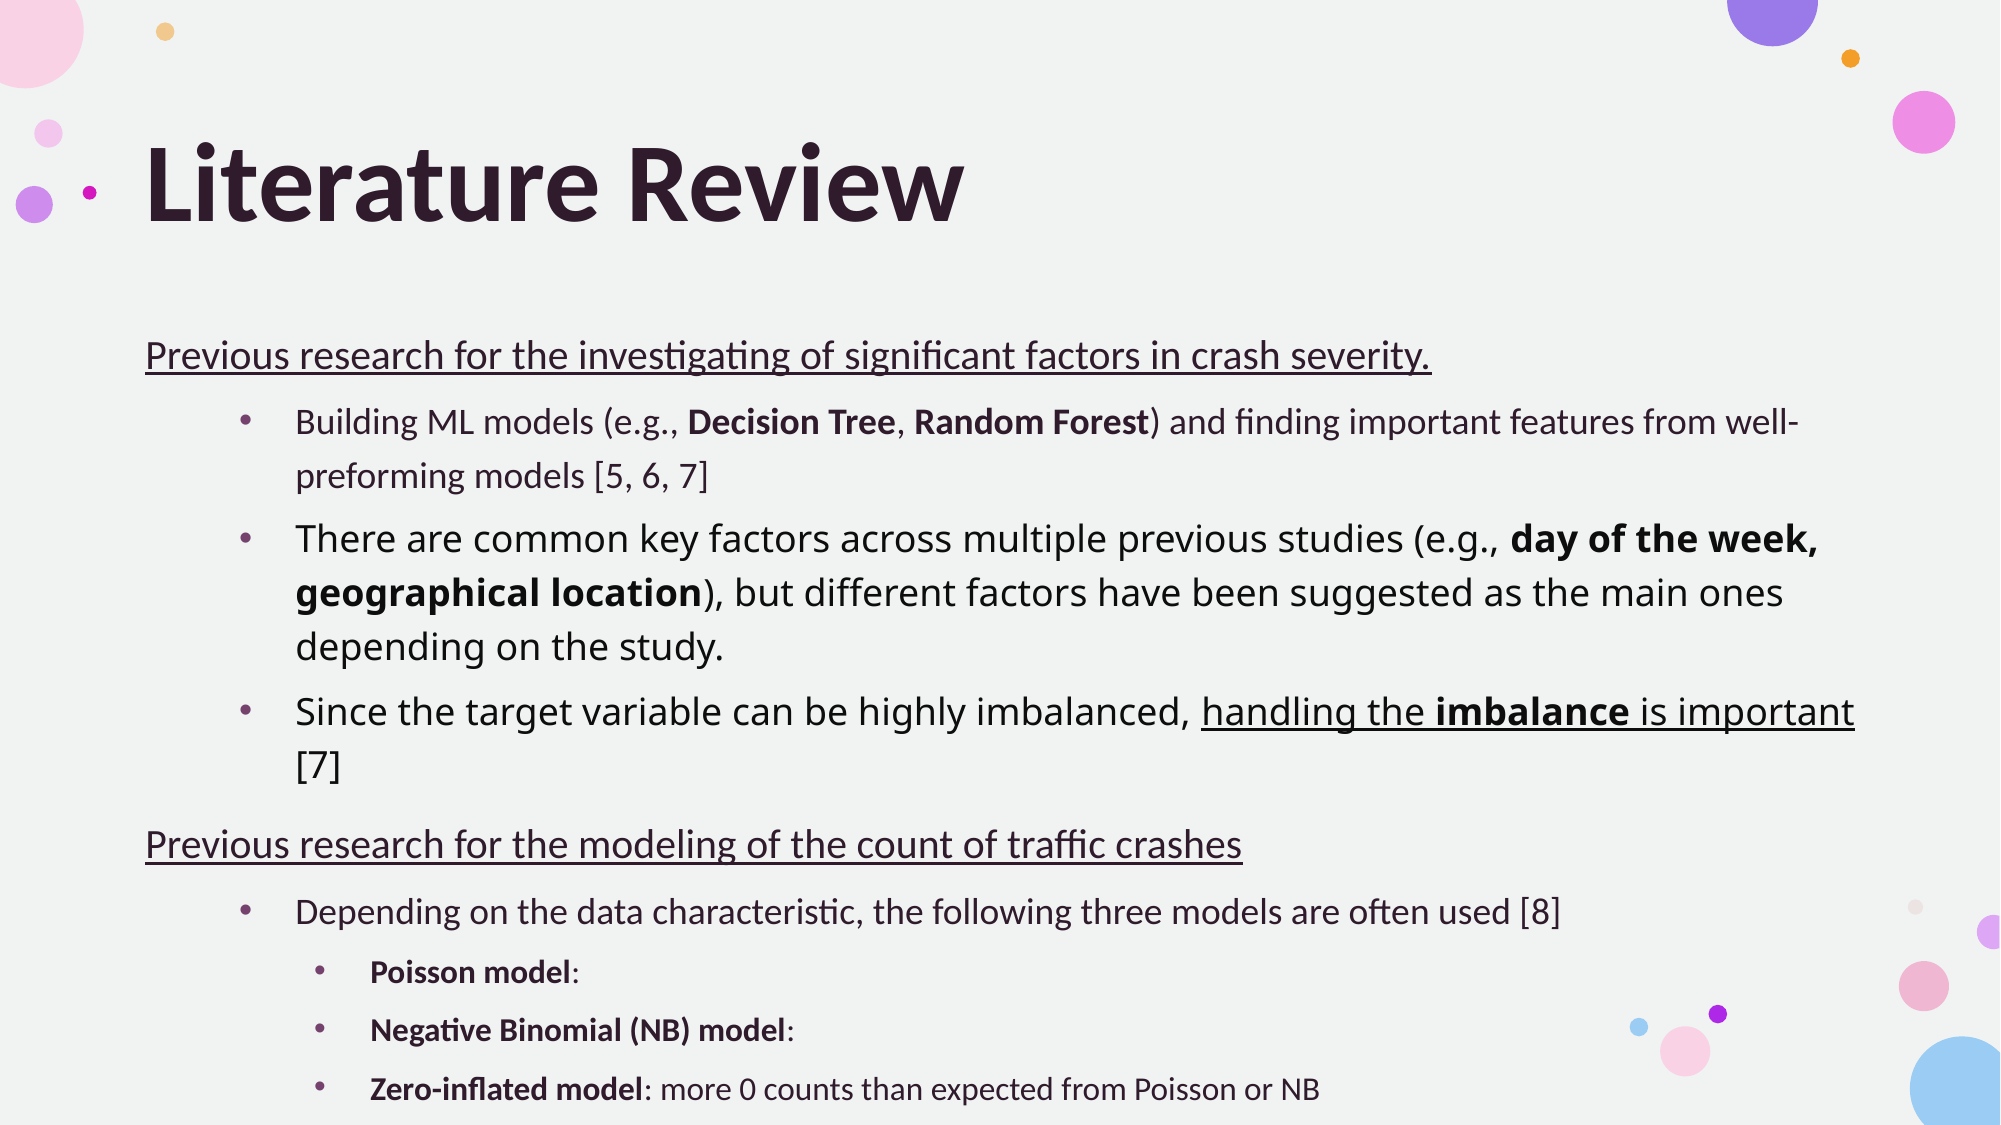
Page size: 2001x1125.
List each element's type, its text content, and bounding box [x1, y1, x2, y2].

title Literature Review [127, 59, 1877, 278]
